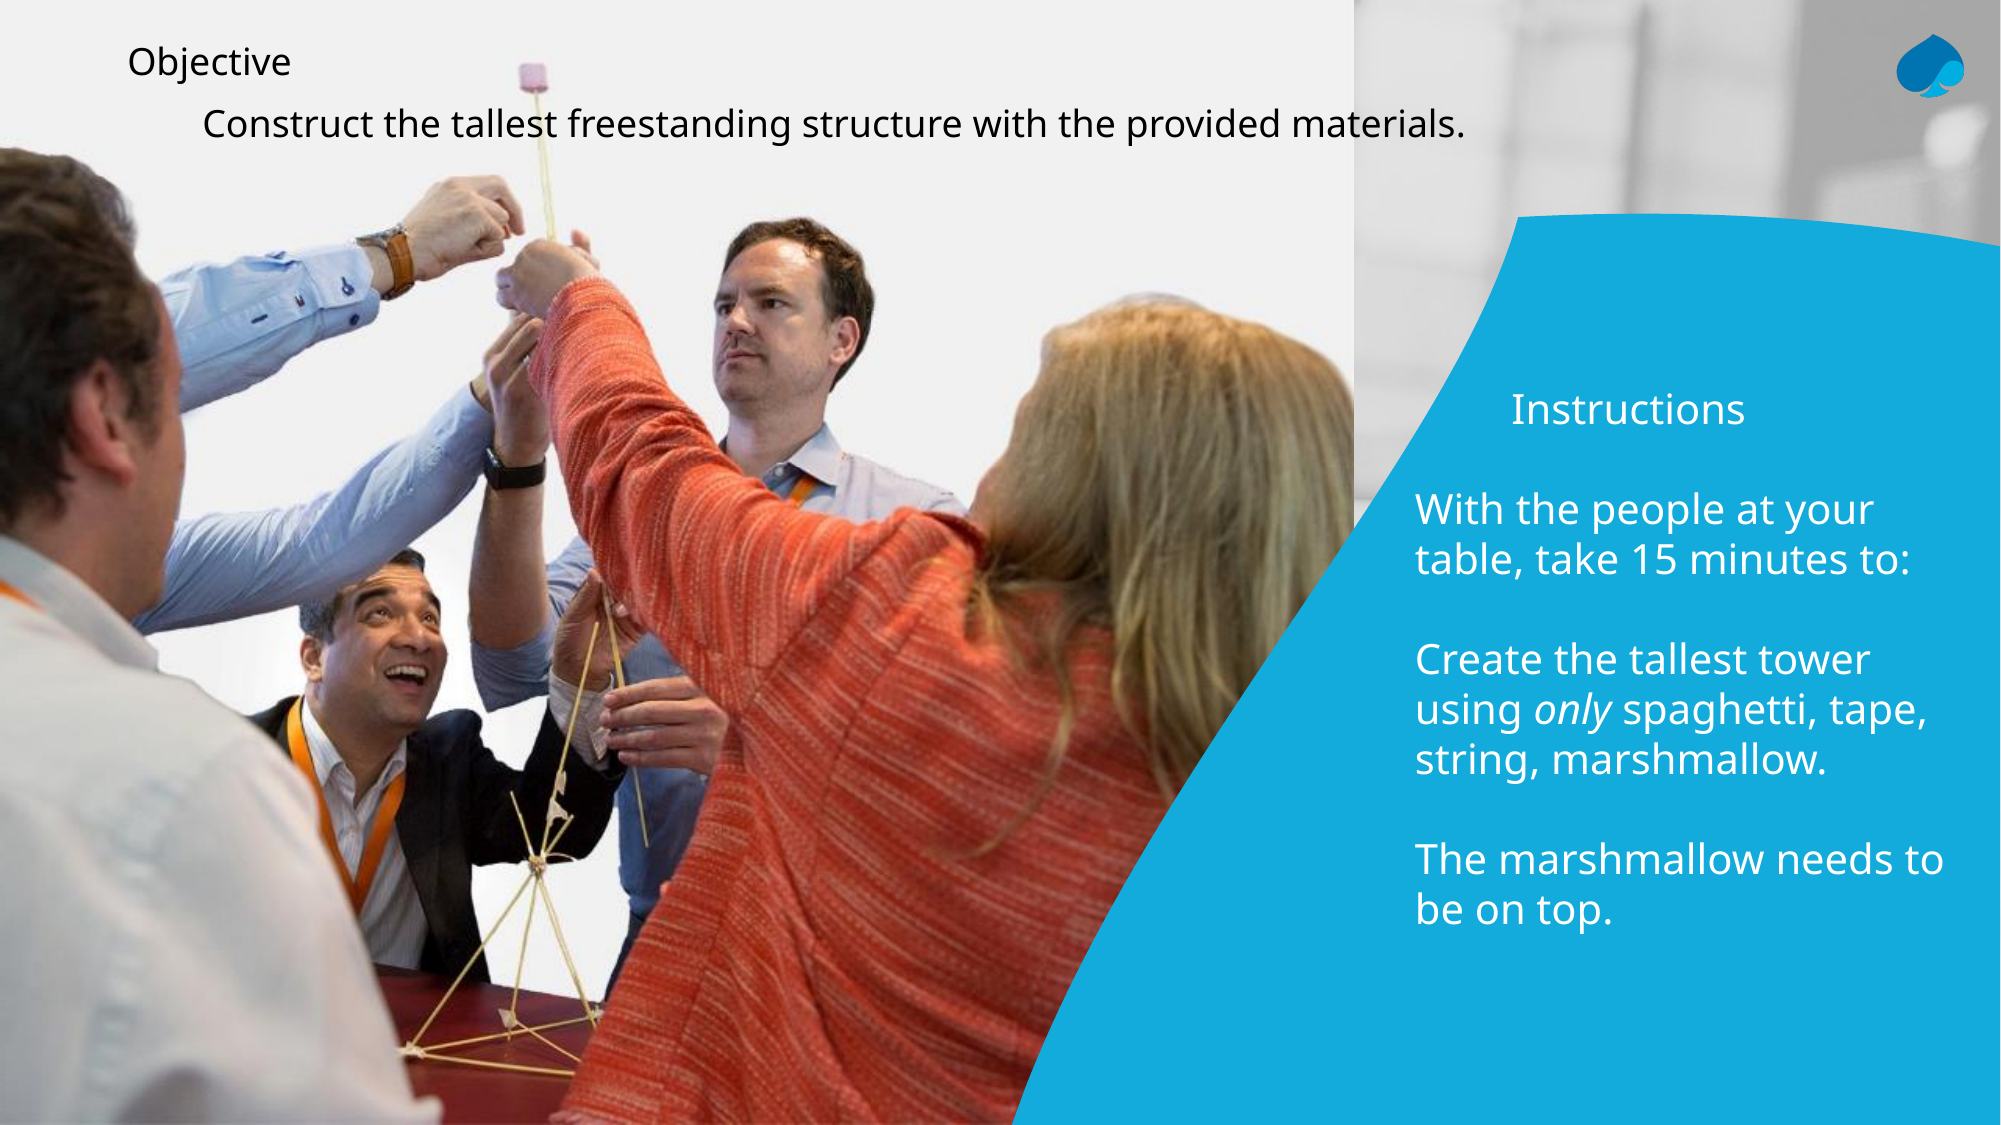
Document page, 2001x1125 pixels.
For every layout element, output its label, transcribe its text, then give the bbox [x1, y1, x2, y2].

text_box Objective Construct the tallest freestanding structure with the provided materials. [1354, 30, 2000, 153]
picture [0, 0, 1354, 1125]
text_box Instructions With the people at your table, take 15 minutes to: Create the tallest tower using only spaghetti, tape, string, marshmallow. The marshmallow needs to be on top. [1399, 375, 1966, 940]
text_box [1354, 212, 2000, 1125]
